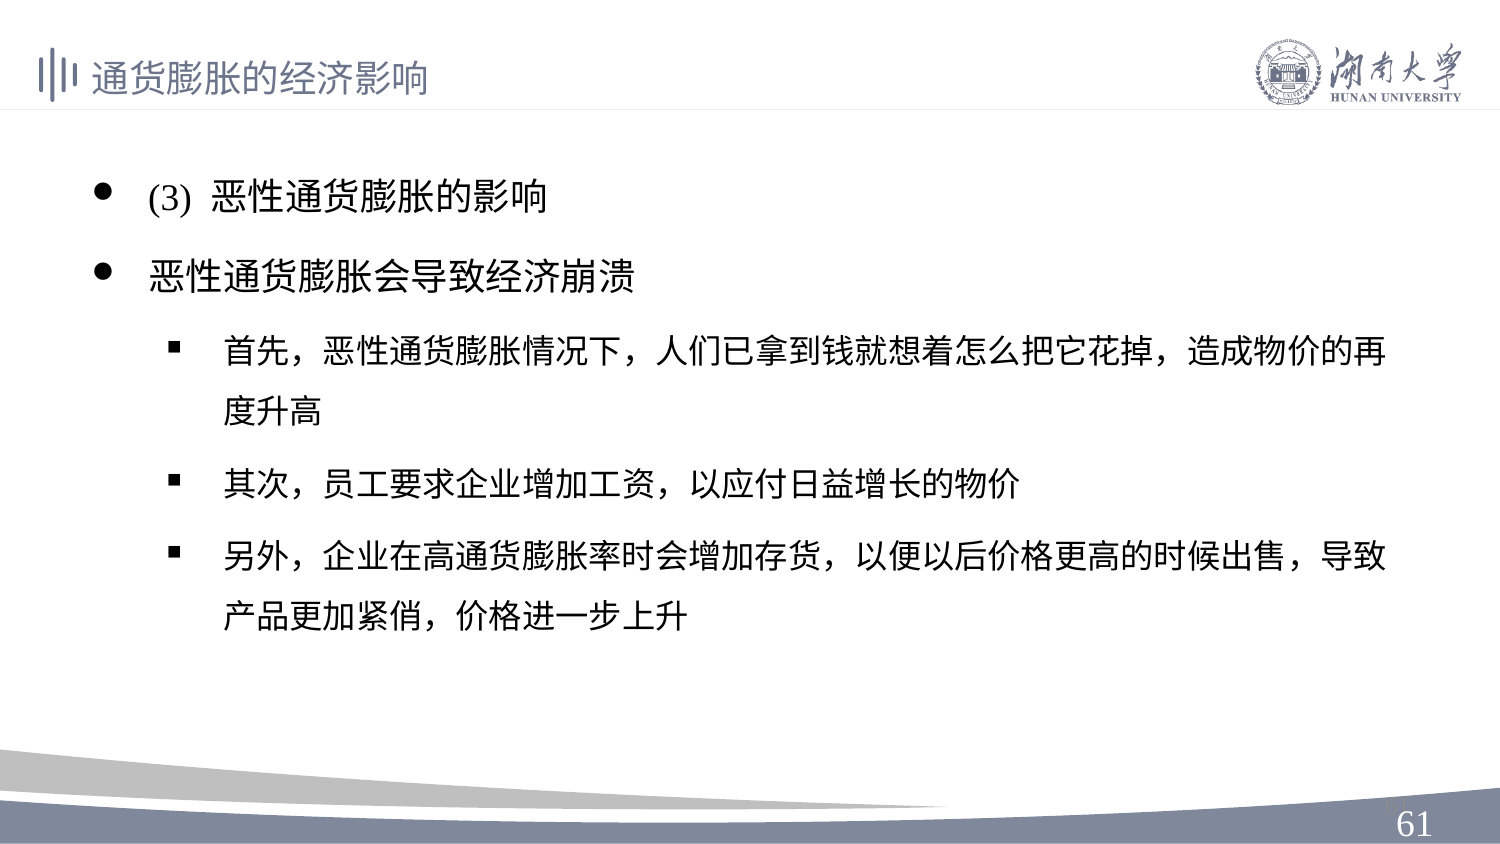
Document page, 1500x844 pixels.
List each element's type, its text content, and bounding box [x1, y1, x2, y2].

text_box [39, 47, 78, 103]
picture [1249, 33, 1465, 109]
text_box 通货膨胀的经济影响 [78, 47, 1175, 108]
slide_number 61 [1074, 782, 1425, 827]
list (3) 恶性通货膨胀的影响 恶性通货膨胀会导致经济崩溃 首先，恶性通货膨胀情况下，人们已拿到钱就想着怎么把它花掉，造成物价的再度升高 其次，员工要求企业增加工资，以应付日益增长的物价 另外，企业在高通货膨胀率时会增加存货，以便以后价格更高的时候出售，导致产品更加紧俏，价格进一步上升 [76, 142, 1427, 700]
